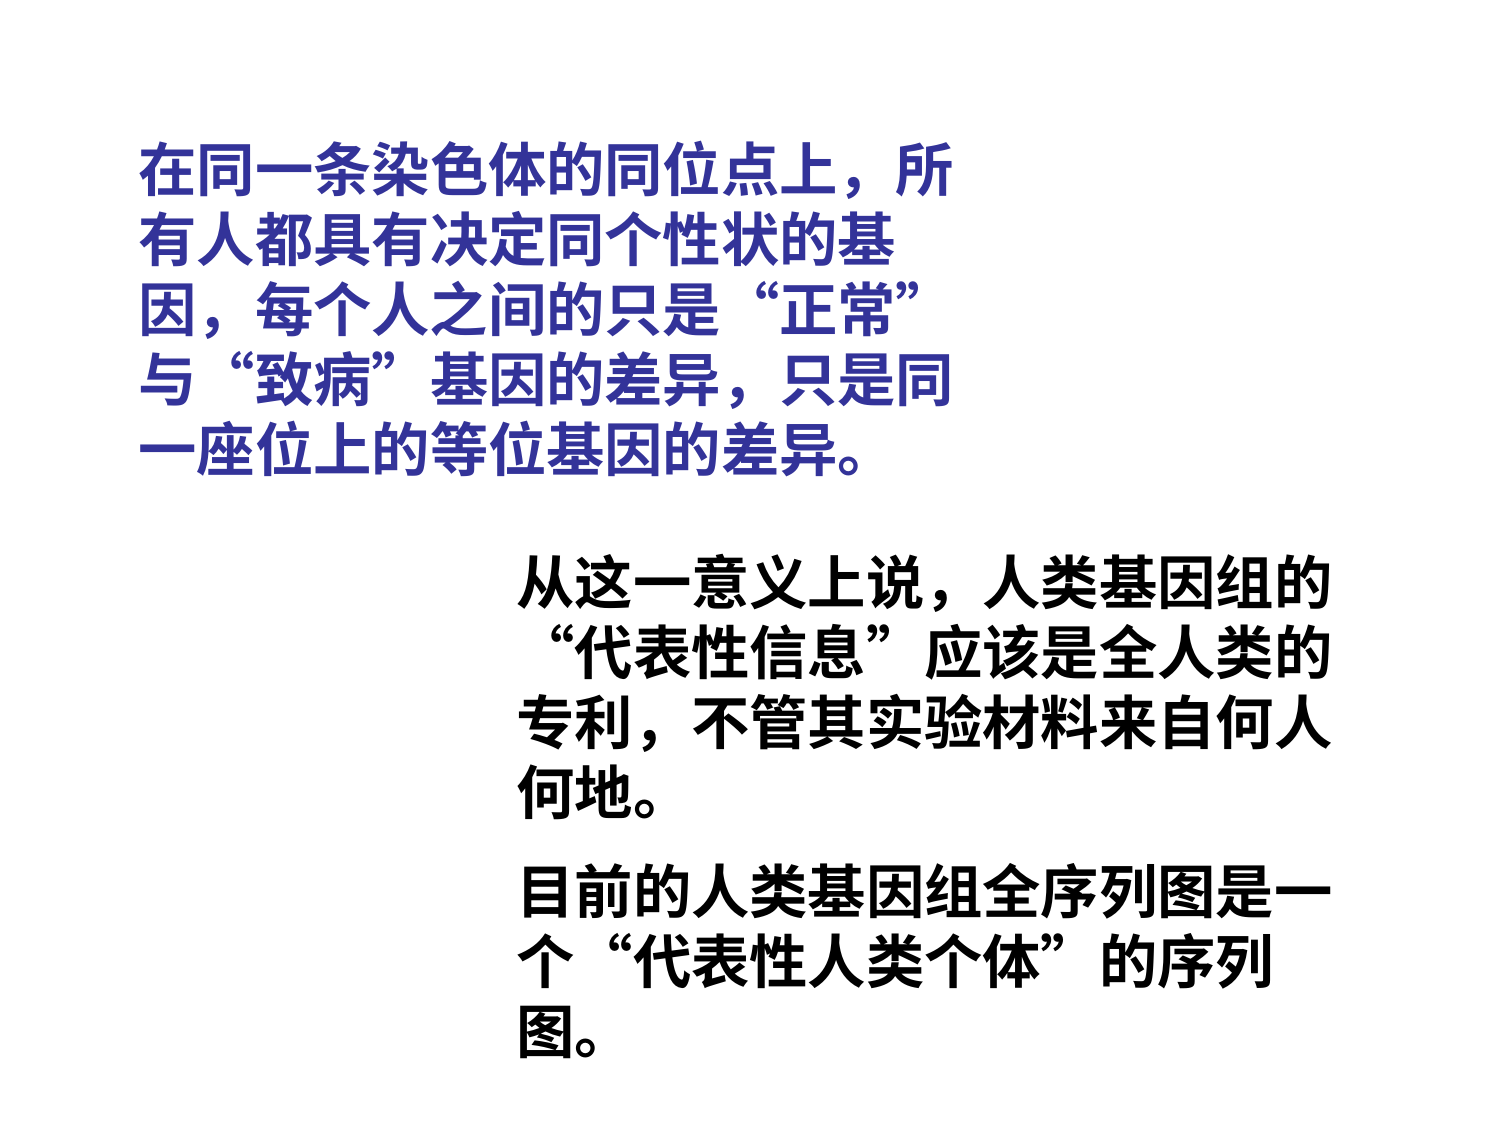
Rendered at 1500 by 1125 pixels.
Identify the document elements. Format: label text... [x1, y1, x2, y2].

text_box 在同一条染色体的同位点上，所有人都具有决定同个性状的基因，每个人之间的只是“正常”与“致病”基因的差异，只是同一座位上的等位基因的差异。 [123, 125, 987, 491]
text_box 从这一意义上说，人类基因组的“代表性信息”应该是全人类的专利，不管其实验材料来自何人何地。 目前的人类基因组全序列图是一个“代表性人类个体”的序列图。 [501, 538, 1376, 1073]
